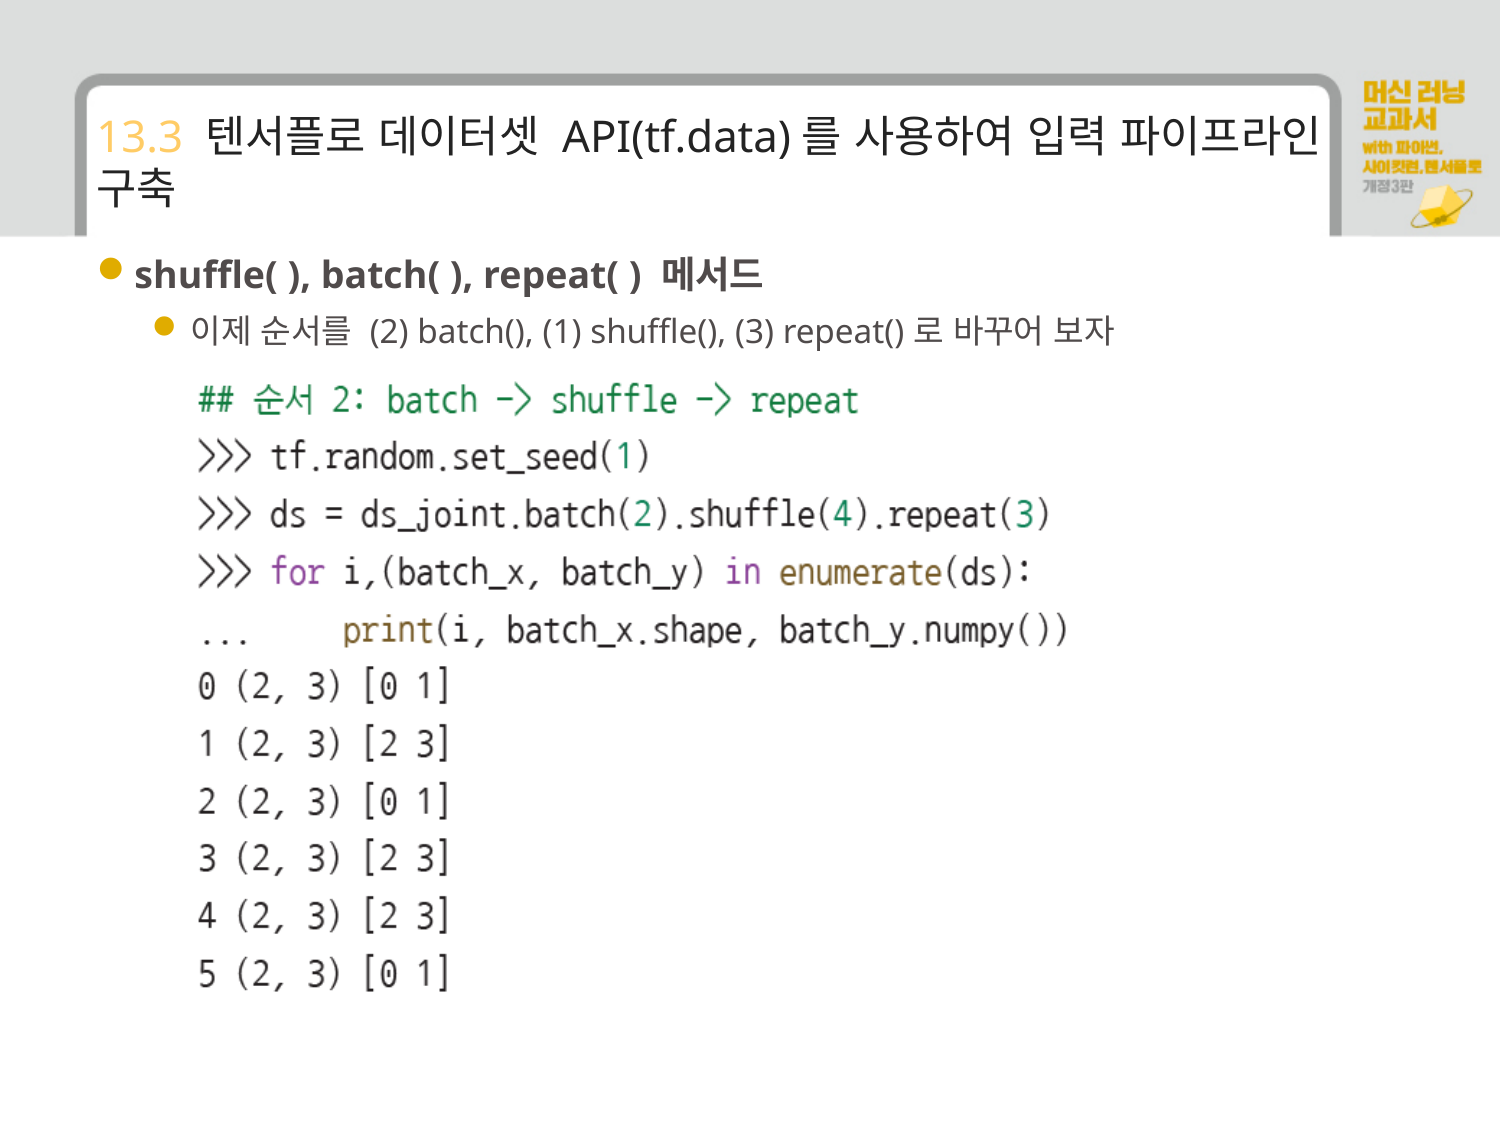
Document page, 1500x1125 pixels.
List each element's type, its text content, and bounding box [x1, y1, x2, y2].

list shuffle( ), batch( ), repeat( ) 메서드 이제 순서를 (2) batch(), (1) shuffle(), (3) repeat()로 바꾸어 보자 [81, 239, 1412, 1054]
title 13.3 텐서플로 데이터셋 API(tf.data)를 사용하여 입력 파이프라인 구축 [81, 90, 1412, 222]
picture [0, 0, 1500, 1125]
